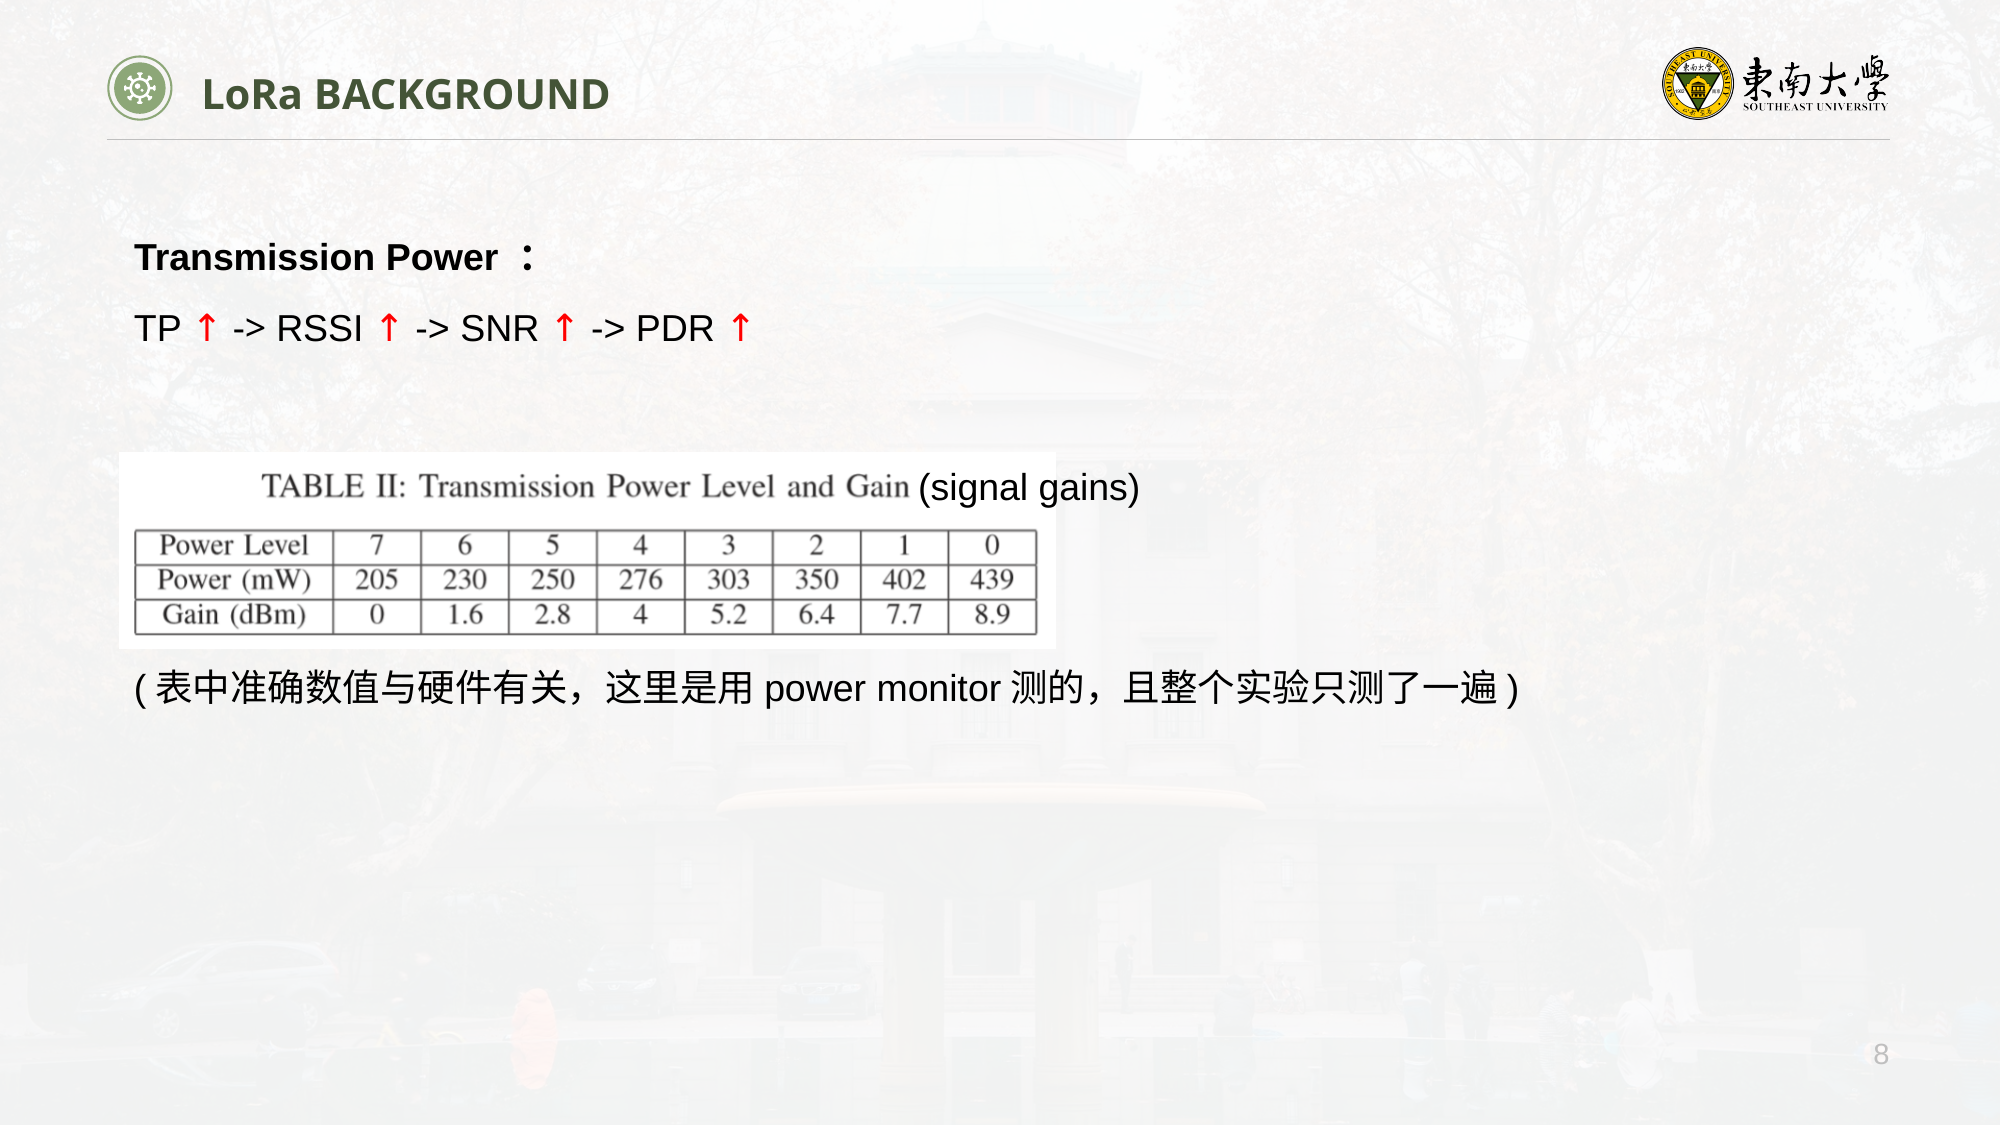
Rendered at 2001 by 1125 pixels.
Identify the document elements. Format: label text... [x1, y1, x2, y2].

slide_number 8 [1439, 1022, 1890, 1083]
picture [1662, 47, 1889, 120]
picture [119, 452, 1056, 649]
list LoRa BACKGROUND [201, 60, 1665, 127]
text_box Transmission Power ： [119, 225, 1120, 286]
text_box (signal gains) [1056, 455, 1904, 515]
text_box TP ↑ -> RSSI ↑ -> SNR ↑ -> PDR ↑ (表中准确数值与硬件有关，这里是用power monitor测的，且整个实验只测了一遍) [119, 296, 1792, 455]
text_box TP ↑ -> RSSI ↑ -> SNR ↑ -> PDR ↑ (表中准确数值与硬件有关，这里是用power monitor测的，且整个实验只测了一遍) [119, 515, 1792, 717]
